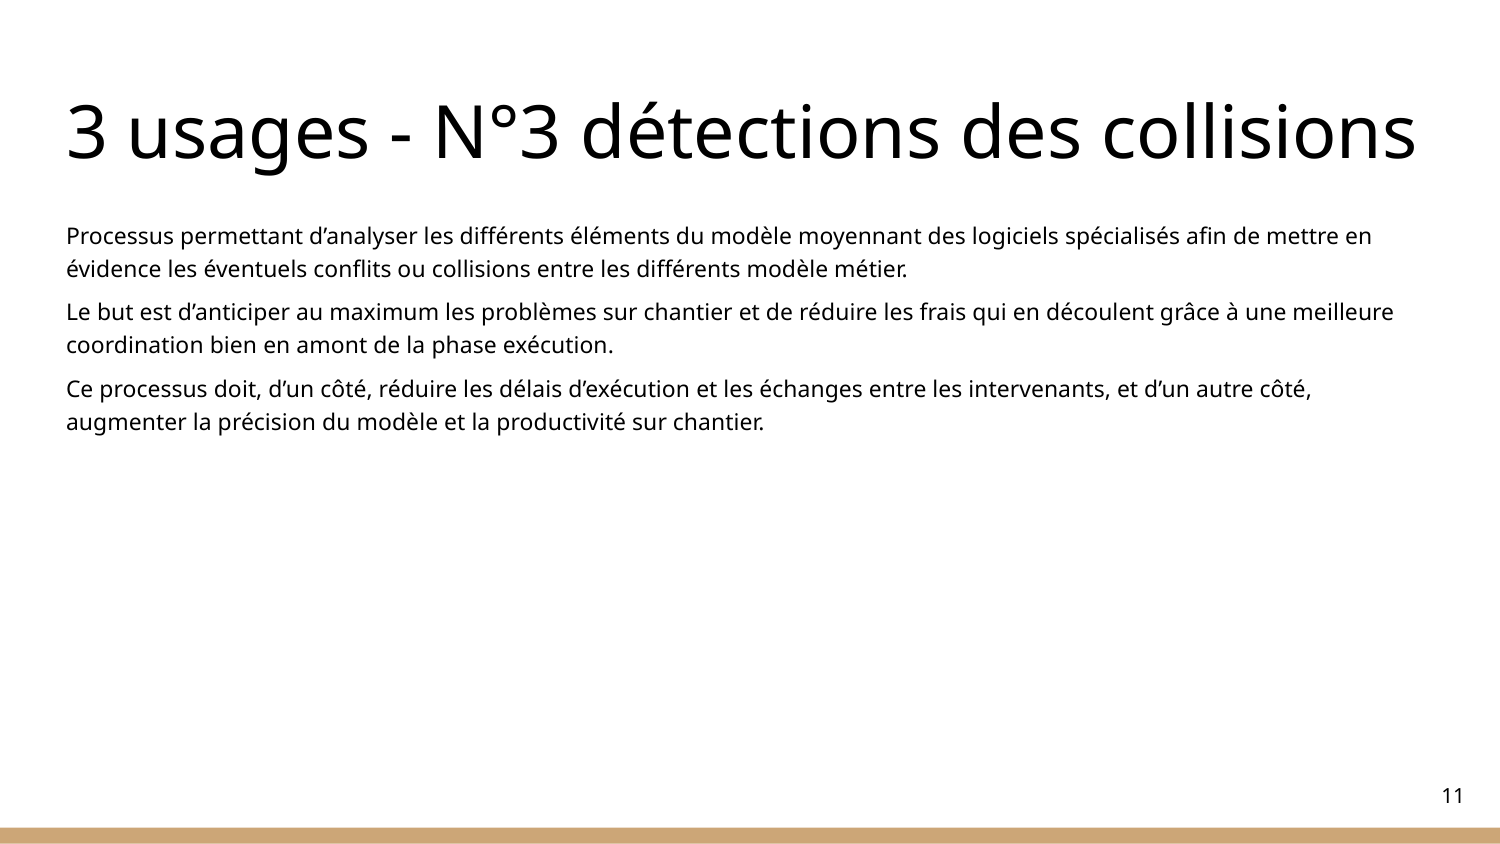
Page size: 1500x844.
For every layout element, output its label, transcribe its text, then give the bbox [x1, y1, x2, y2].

slide_number ‹#› [1389, 764, 1480, 830]
list Processus permettant d’analyser les différents éléments du modèle moyennant des logiciels spécialisés afin de mettre en évidence les éventuels conflits ou collisions entre les différents modèle métier. Le but est d’anticiper au maximum les problèmes sur chantier et de réduire les frais qui en découlent grâce à une meilleure coordination bien en amont de la phase exécution. Ce processus doit, d’un côté, réduire les délais d’exécution et les échanges entre les intervenants, et d’un autre côté, augmenter la précision du modèle et la productivité sur chantier. [51, 200, 1449, 752]
title 3 usages - N°3 détections des collisions [51, 51, 1449, 189]
